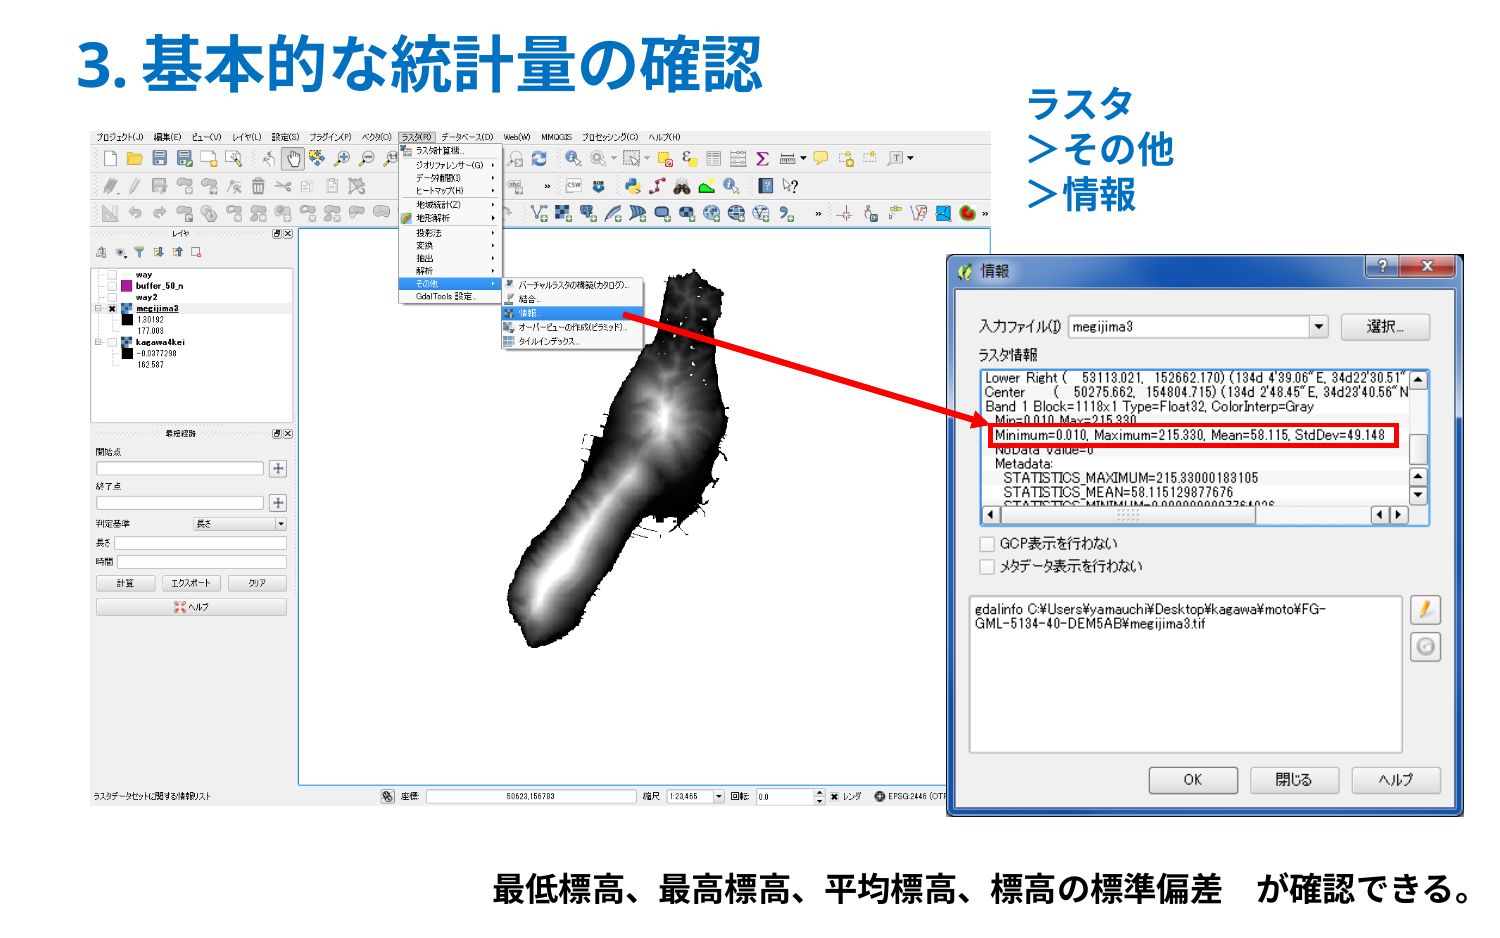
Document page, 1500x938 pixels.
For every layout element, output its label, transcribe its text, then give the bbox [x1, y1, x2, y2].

picture [90, 131, 1464, 818]
title 3.基本的な統計量の確認 [60, 25, 1355, 109]
text_box ラスタ ＞その他 ＞情報 [1010, 73, 1475, 224]
text_box 最低標高、最高標高、平均標高、標高の標準偏差 が確認できる。 [477, 861, 1500, 916]
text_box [622, 314, 991, 425]
